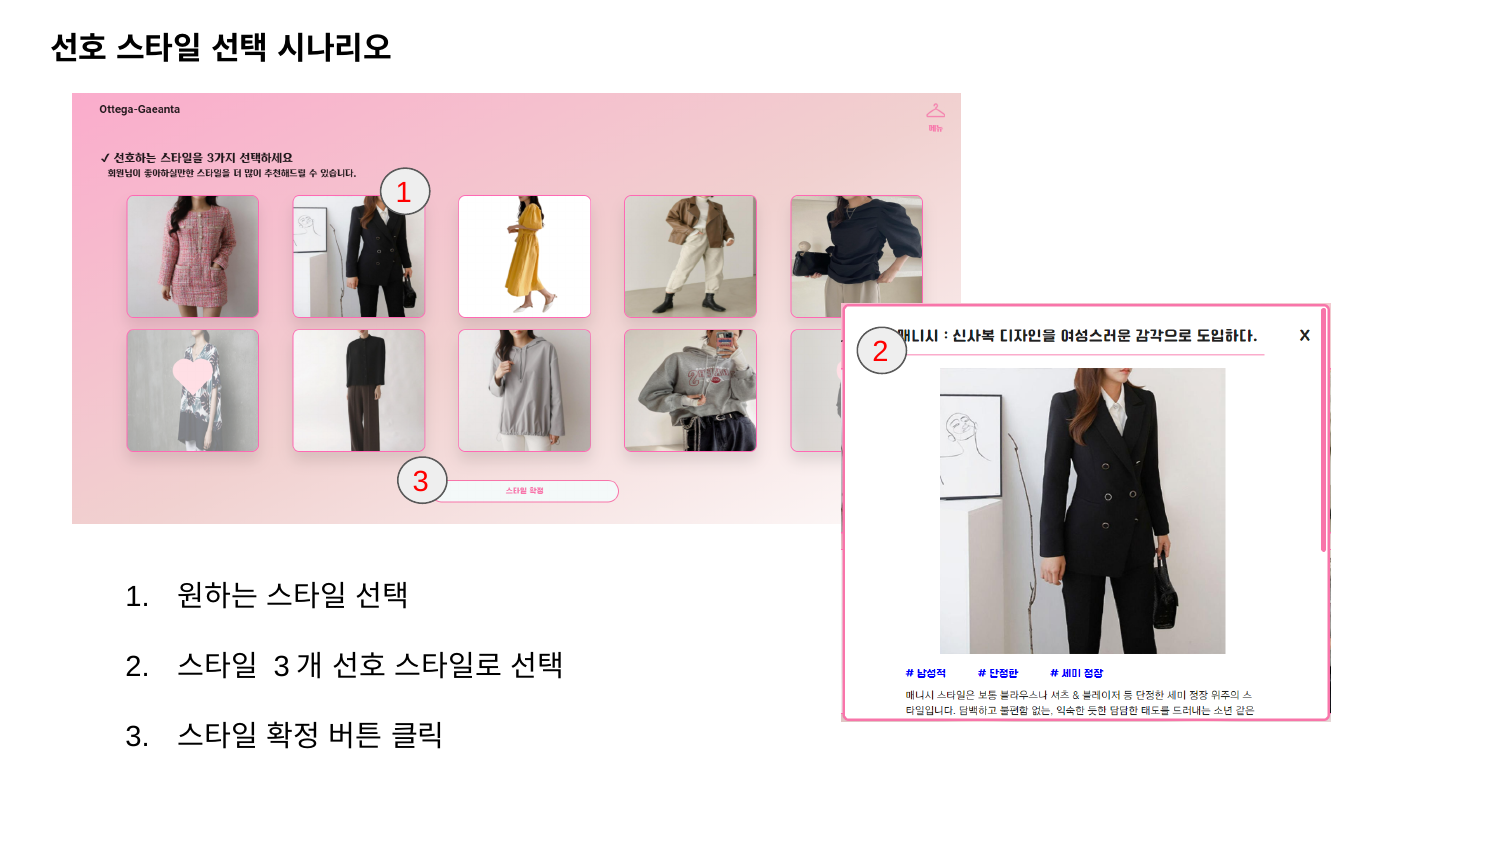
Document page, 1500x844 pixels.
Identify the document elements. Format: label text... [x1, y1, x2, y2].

text_box 원하는 스타일 선택 스타일 3개 선호 스타일로 선택 스타일 확정 버튼 클릭 [87, 562, 947, 768]
picture [72, 92, 1331, 722]
text_box 선호 스타일 선택 시나리오 [34, 12, 668, 81]
